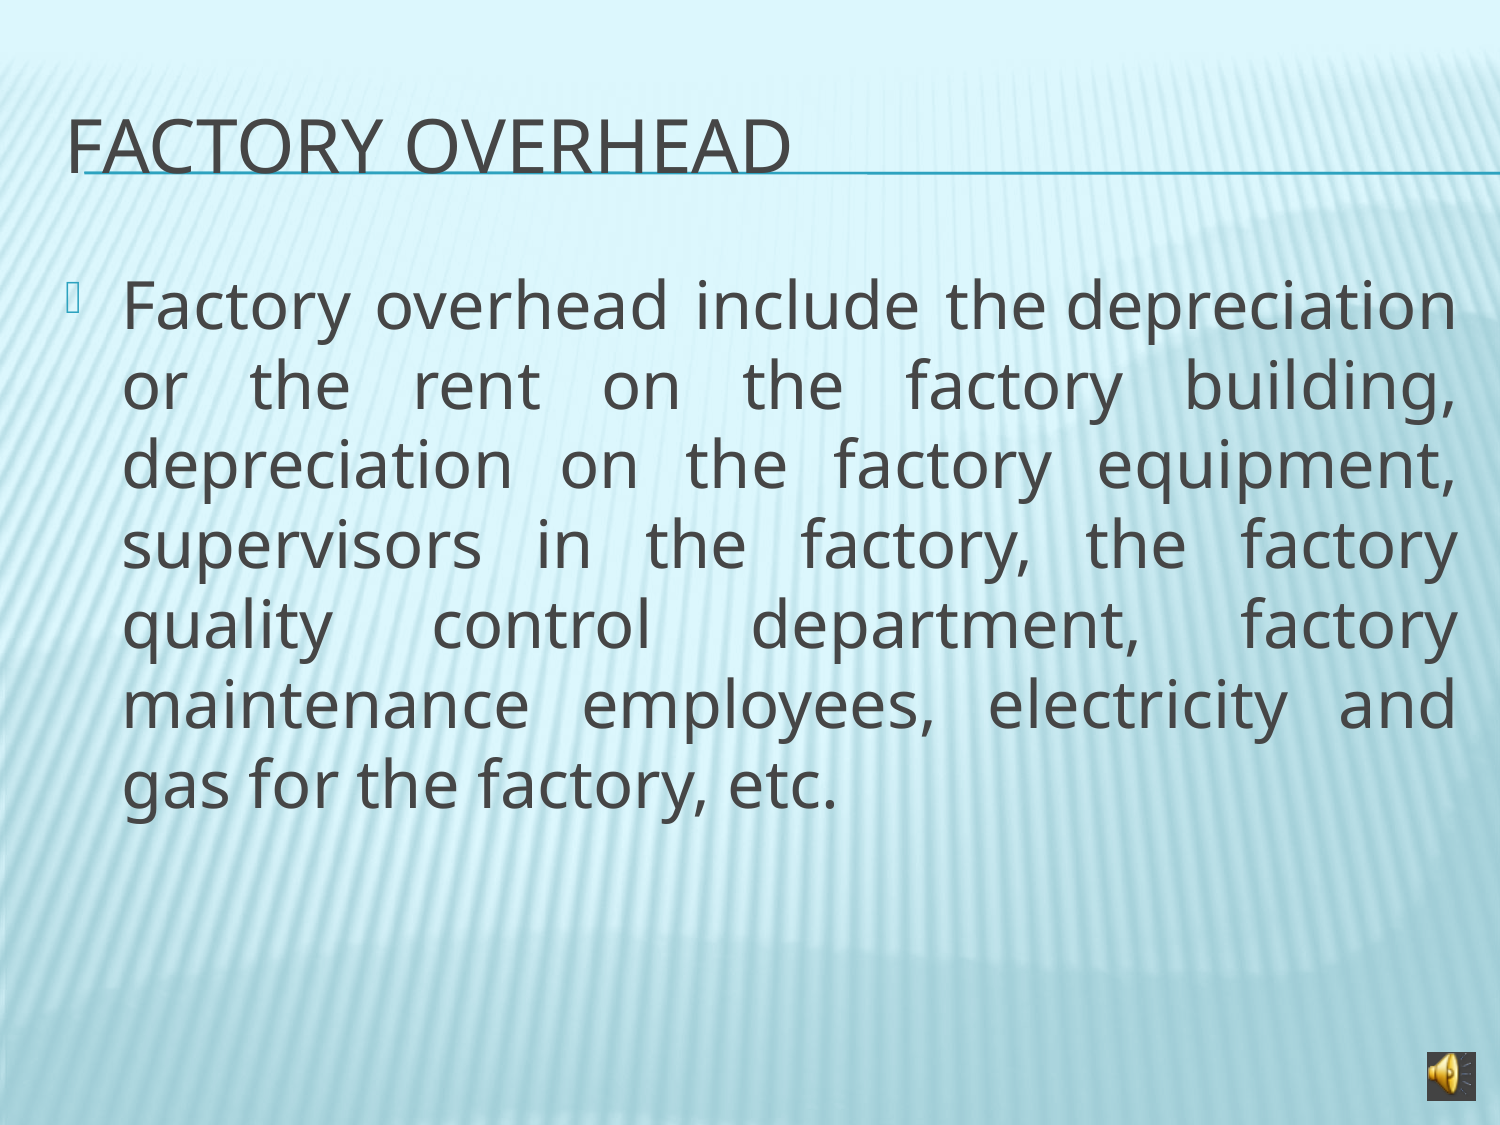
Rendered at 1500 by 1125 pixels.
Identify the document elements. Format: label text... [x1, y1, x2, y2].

list Factory overhead include the depreciation or the rent on the factory building, depreciation on the factory equipment, supervisors in the factory, the factory quality control department, factory maintenance employees, electricity and gas for the factory, etc. [49, 254, 1476, 998]
picture [1426, 1051, 1477, 1102]
title Factory overhead [50, 75, 1475, 213]
